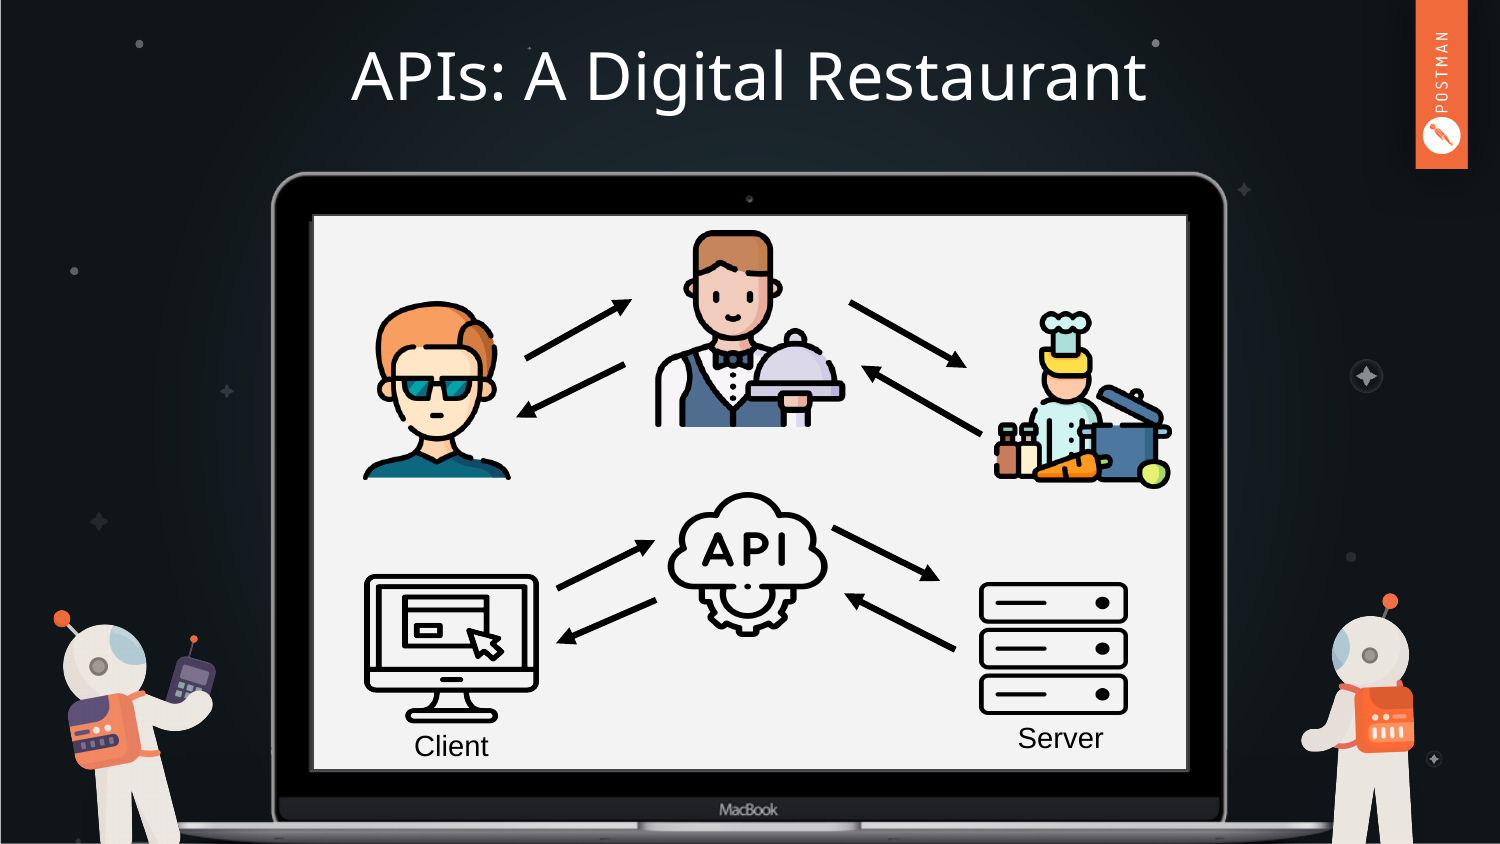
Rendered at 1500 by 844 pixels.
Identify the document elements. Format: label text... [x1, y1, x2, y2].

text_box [555, 599, 657, 644]
text_box [312, 215, 1188, 771]
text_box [525, 298, 633, 359]
title APIs: A Digital Restaurant [103, 31, 1397, 140]
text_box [556, 539, 656, 589]
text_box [832, 527, 941, 582]
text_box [843, 593, 956, 650]
text_box Client [399, 733, 539, 778]
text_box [860, 365, 982, 435]
text_box Server [1002, 722, 1124, 770]
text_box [854, 301, 967, 367]
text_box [530, 363, 625, 418]
picture [0, 0, 1500, 844]
